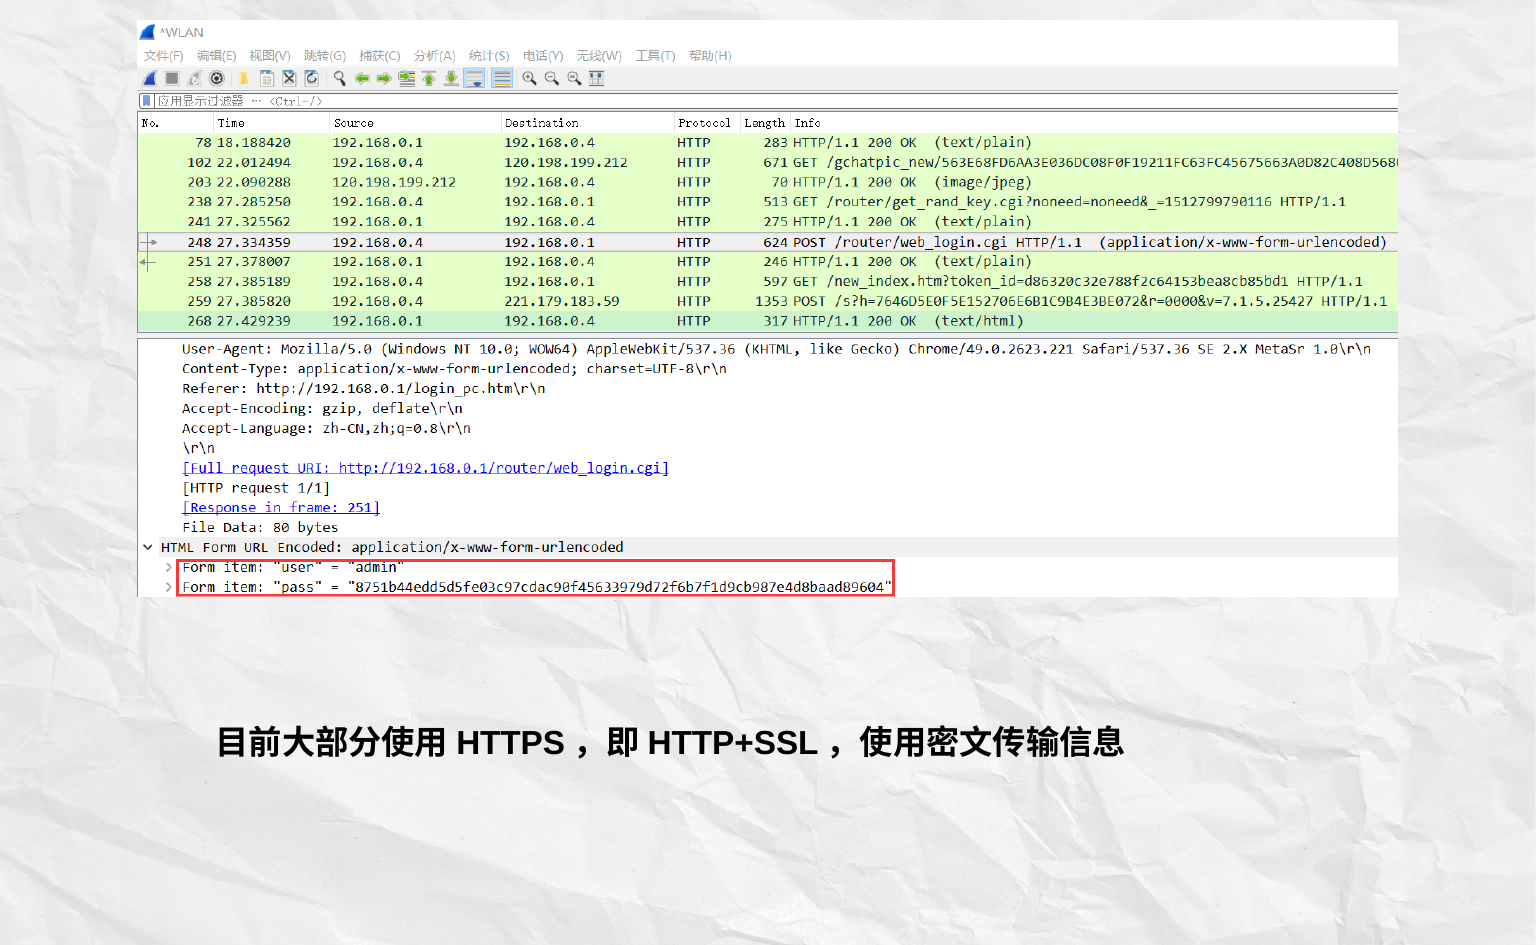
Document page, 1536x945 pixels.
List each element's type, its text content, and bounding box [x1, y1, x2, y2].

text_box 目前大部分使用HTTPS，即HTTP+SSL，使用密文传输信息 [200, 714, 1272, 769]
picture [0, 0, 1536, 945]
